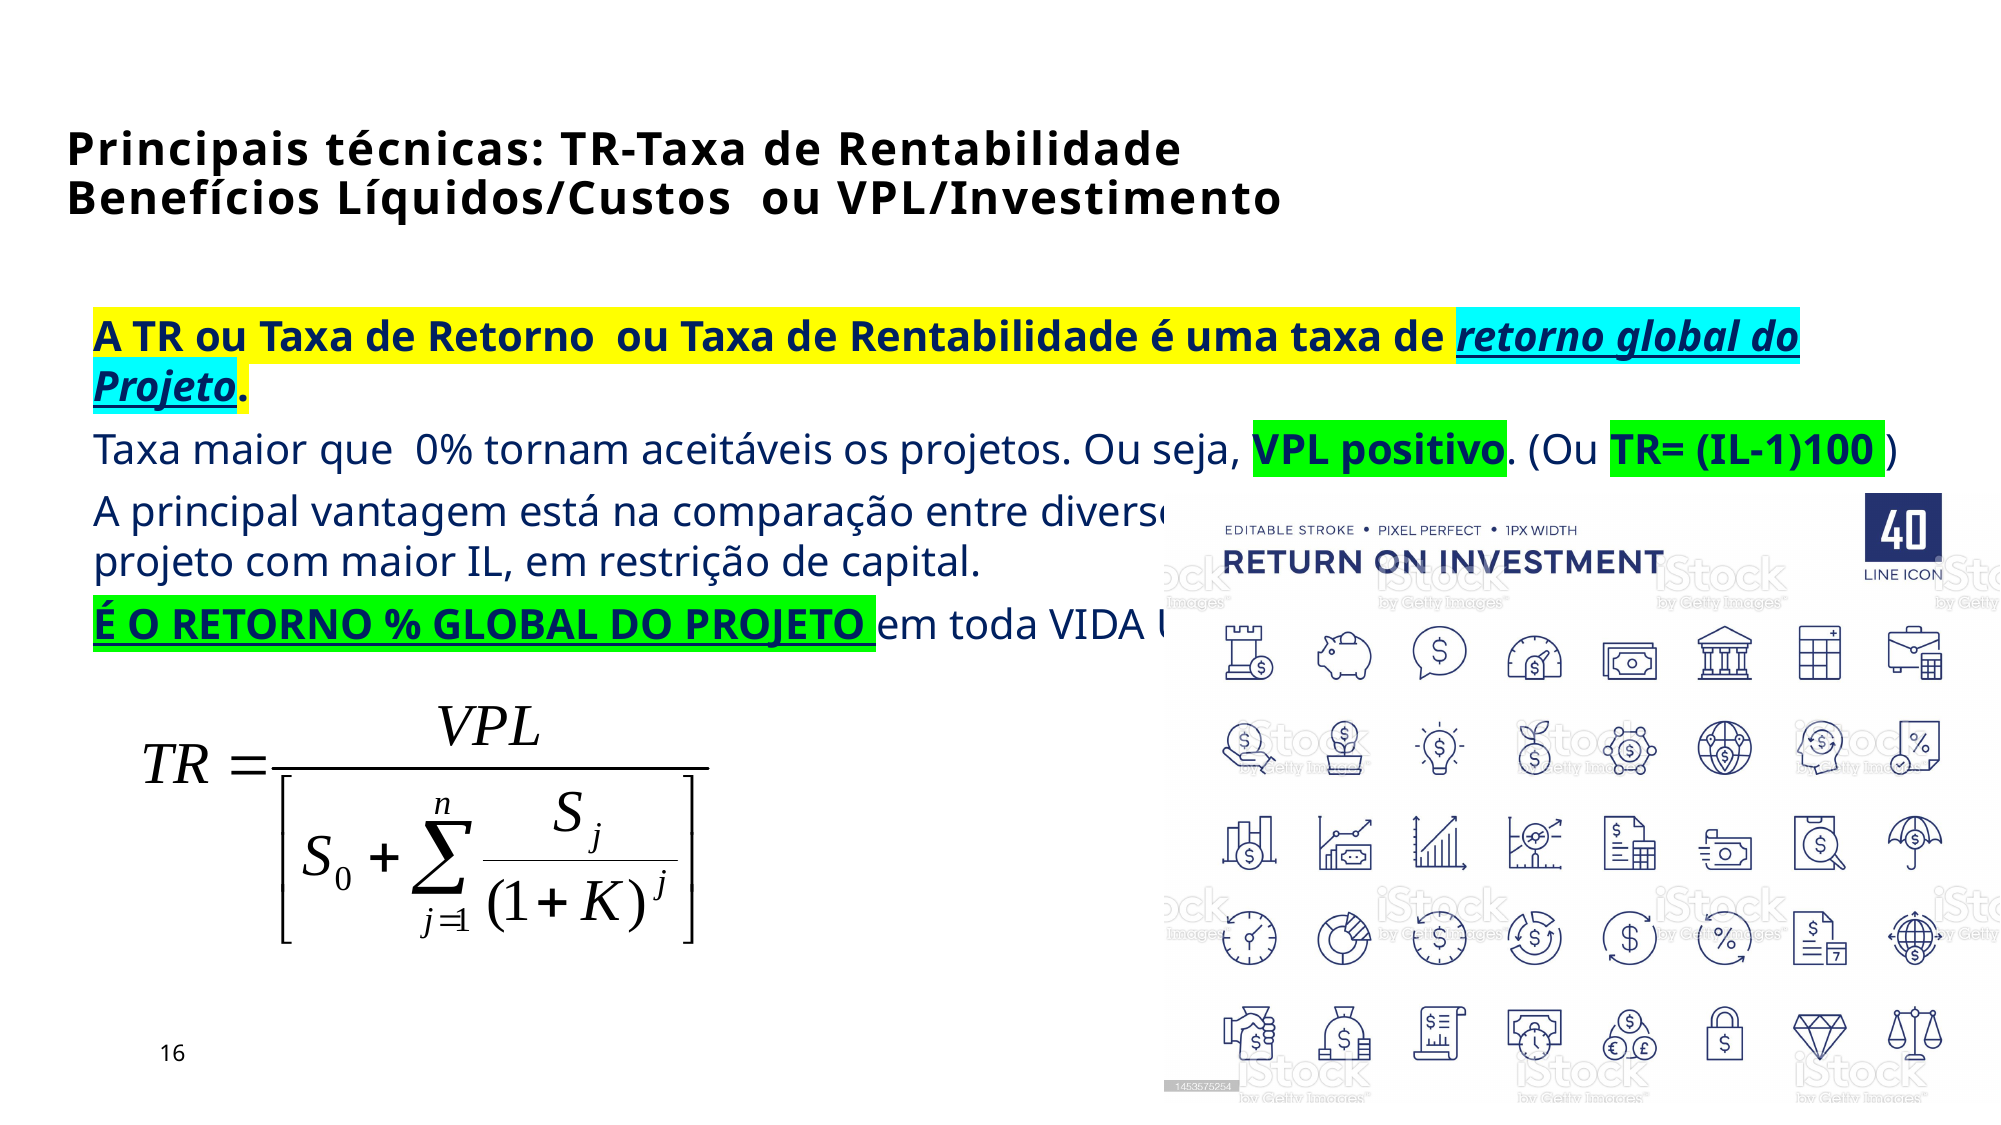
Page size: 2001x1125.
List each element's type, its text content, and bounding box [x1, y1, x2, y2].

text_box A TR ou Taxa de Retorno ou Taxa de Rentabilidade é uma taxa de retorno global do Projeto. Taxa maior que 0% tornam aceitáveis os projetos. Ou seja, VPL positivo. (Ou TR= (IL-1)100 ) A principal vantagem está na comparação entre diversos projetos, permitindo a escolha do projeto com maior IL, em restrição de capital. É O RETORNO % GLOBAL DO PROJETO em toda VIDA ÚTIL [78, 302, 1976, 718]
title Principais técnicas: TR-Taxa de Rentabilidade Benefícios Líquidos/Custos ou VPL/Investimento [66, 124, 2000, 225]
picture [1164, 493, 2000, 1103]
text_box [135, 689, 721, 957]
slide_number 16 [159, 1038, 246, 1080]
